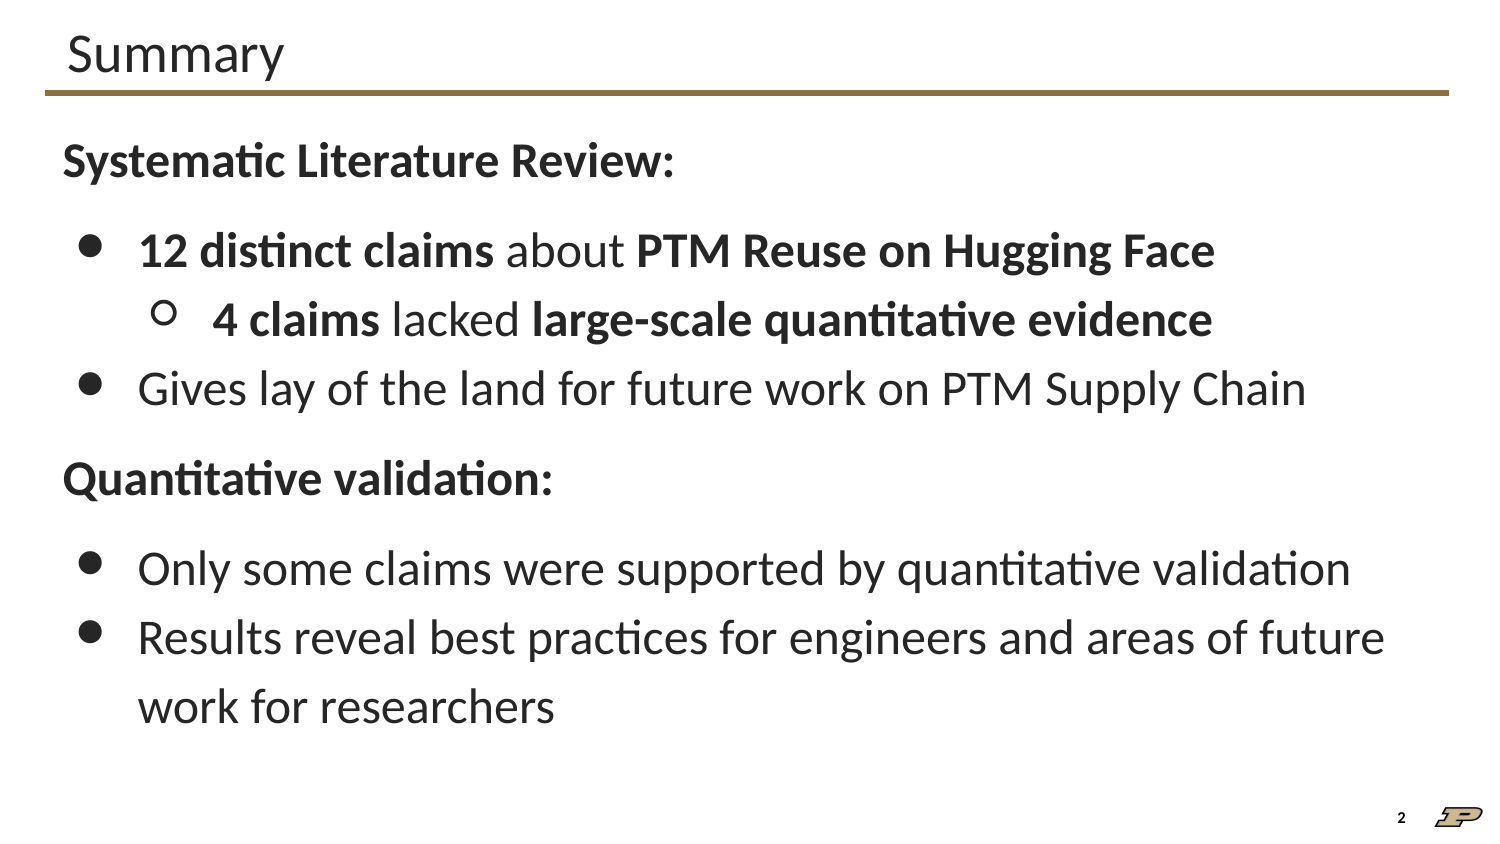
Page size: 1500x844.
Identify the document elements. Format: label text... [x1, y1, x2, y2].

picture [1434, 807, 1483, 827]
text_box Systematic Literature Review: 12 distinct claims about PTM Reuse on Hugging Face 4 claims lacked large-scale quantitative evidence Gives lay of the land for future work on PTM Supply Chain Quantitative validation: Only some claims were supported by quantitative validation Results reveal best practices for engineers and areas of future work for researchers [47, 103, 1447, 793]
title Summary [43, 12, 1436, 96]
slide_number ‹#› [1371, 794, 1432, 840]
